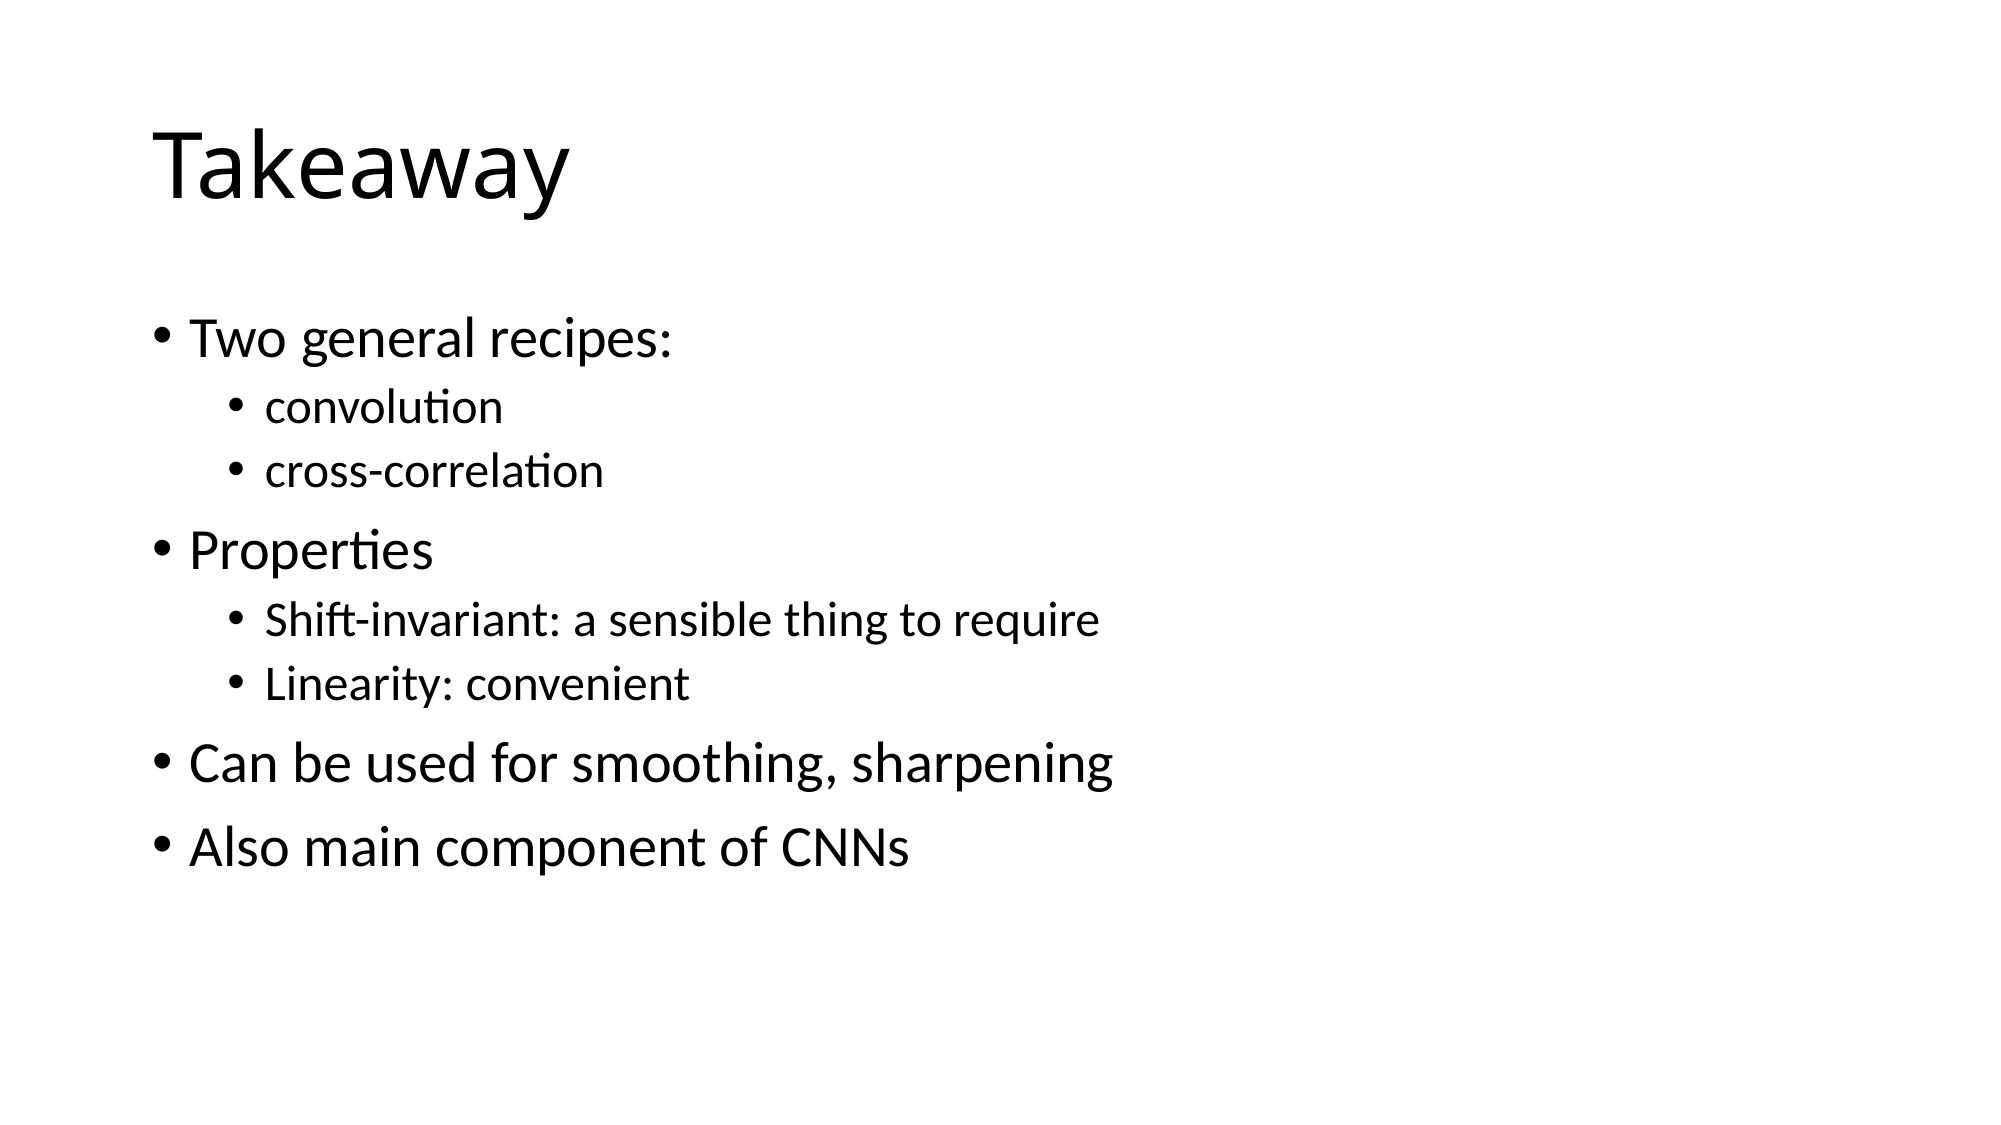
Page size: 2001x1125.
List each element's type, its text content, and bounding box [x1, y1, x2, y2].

title Takeaway [137, 59, 1863, 278]
list Two general recipes: convolution cross-correlation Properties Shift-invariant: a sensible thing to require Linearity: convenient Can be used for smoothing, sharpening Also main component of CNNs [137, 299, 1863, 1014]
